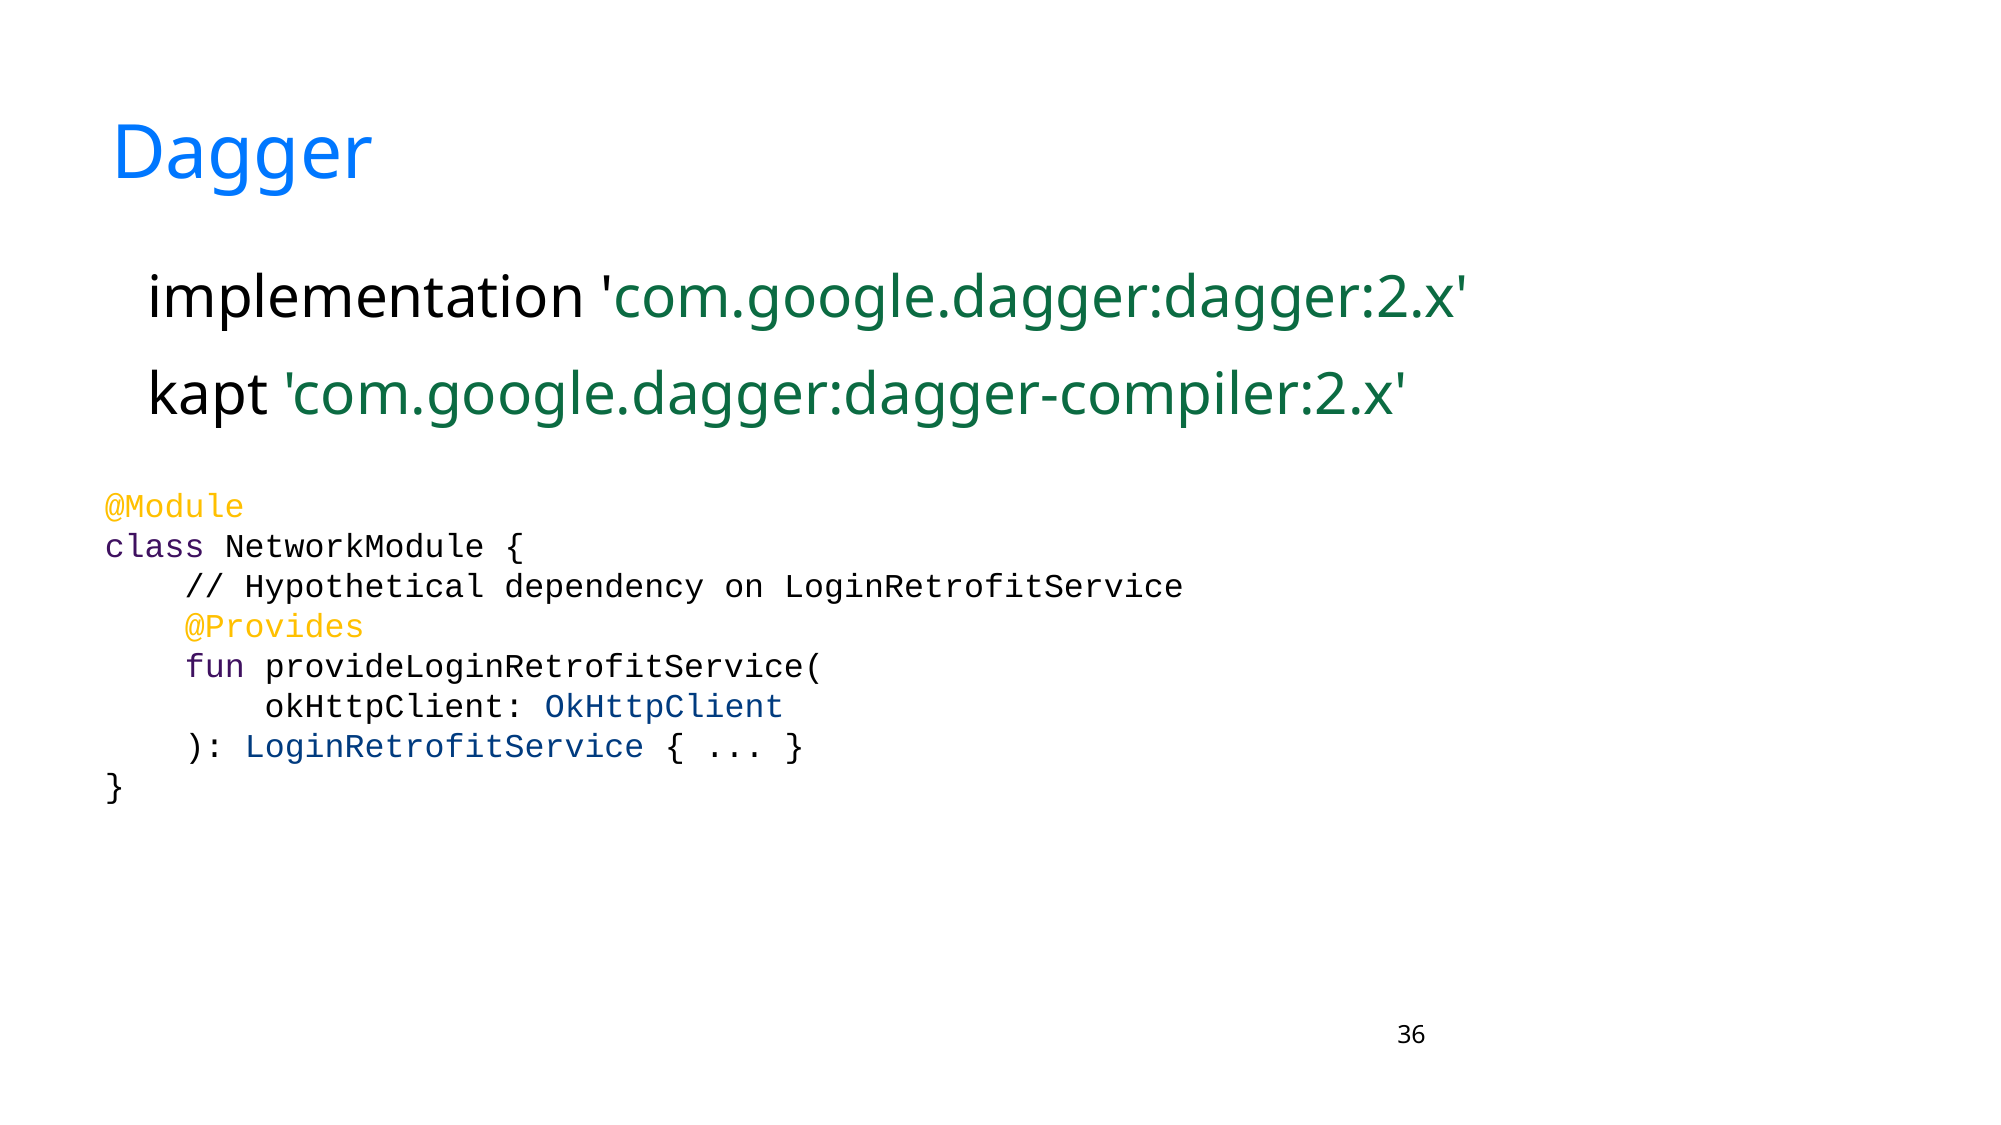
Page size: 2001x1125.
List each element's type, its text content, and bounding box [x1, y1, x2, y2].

list implementation 'com.google.dagger:dagger:2.x' kapt 'com.google.dagger:dagger-compiler:2.x' [110, 252, 1892, 446]
text_box @Module class NetworkModule { // Hypothetical dependency on LoginRetrofitService @Provides fun provideLoginRetrofitService( okHttpClient: OkHttpClient ): LoginRetrofitService { ... } } [89, 477, 1200, 812]
title Dagger [111, 113, 1892, 220]
slide_number ‹#› [966, 701, 1434, 1125]
